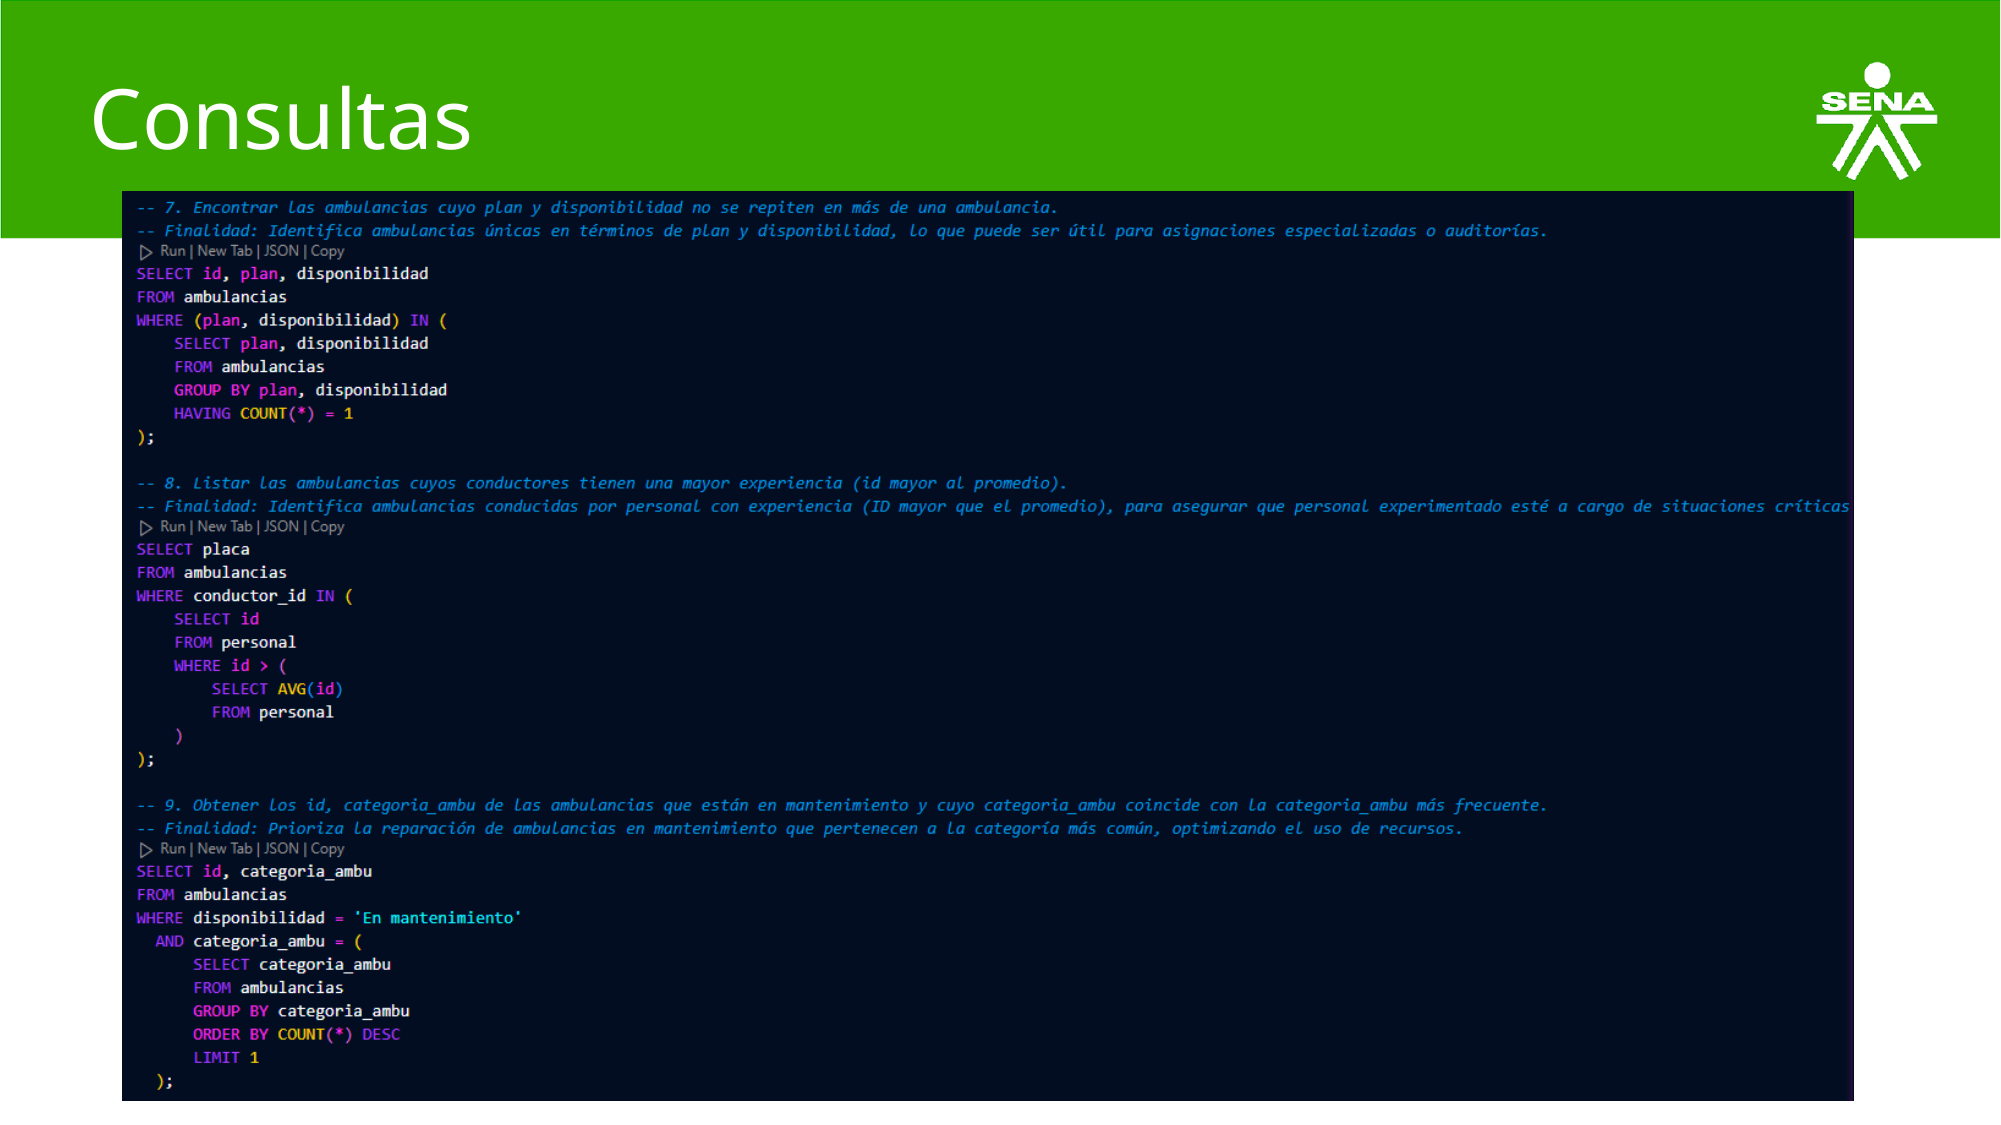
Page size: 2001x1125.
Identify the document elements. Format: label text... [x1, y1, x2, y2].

picture [0, 0, 2001, 1125]
title Consultas [74, 54, 1758, 192]
